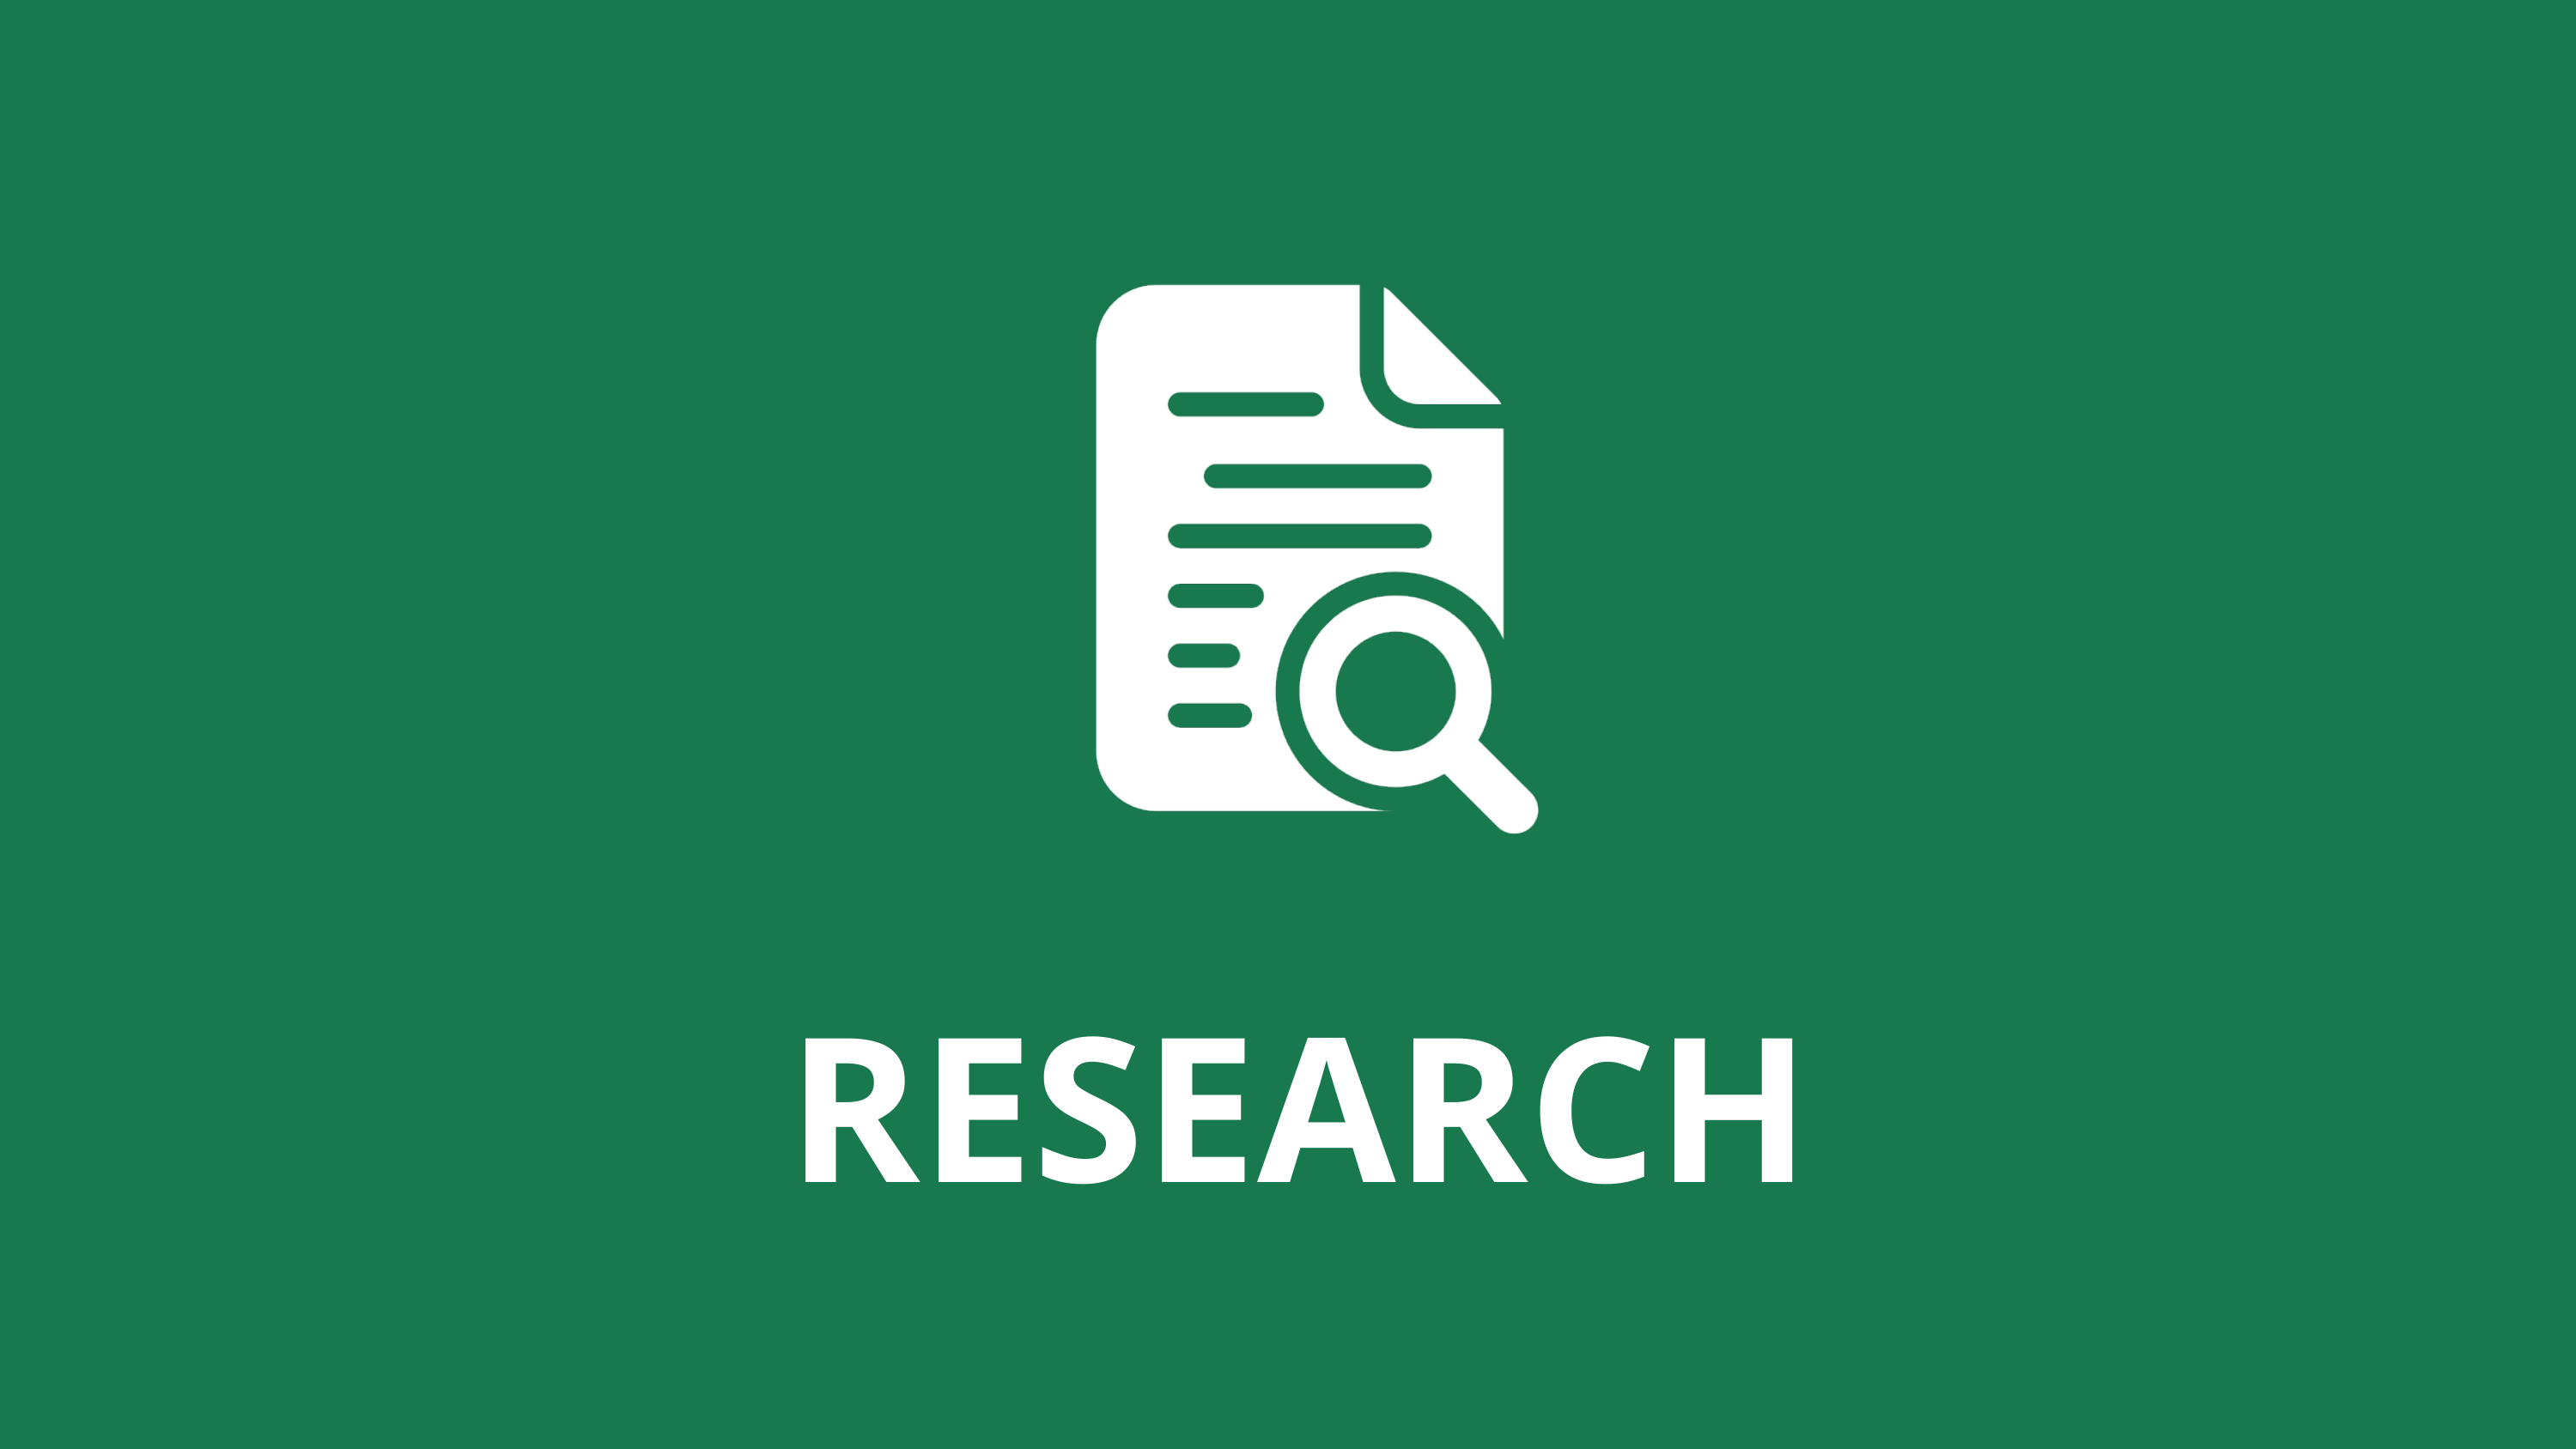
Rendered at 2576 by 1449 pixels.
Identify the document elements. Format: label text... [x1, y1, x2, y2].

picture [1012, 260, 1588, 835]
text_box RESEARCH [410, 1030, 2190, 1218]
